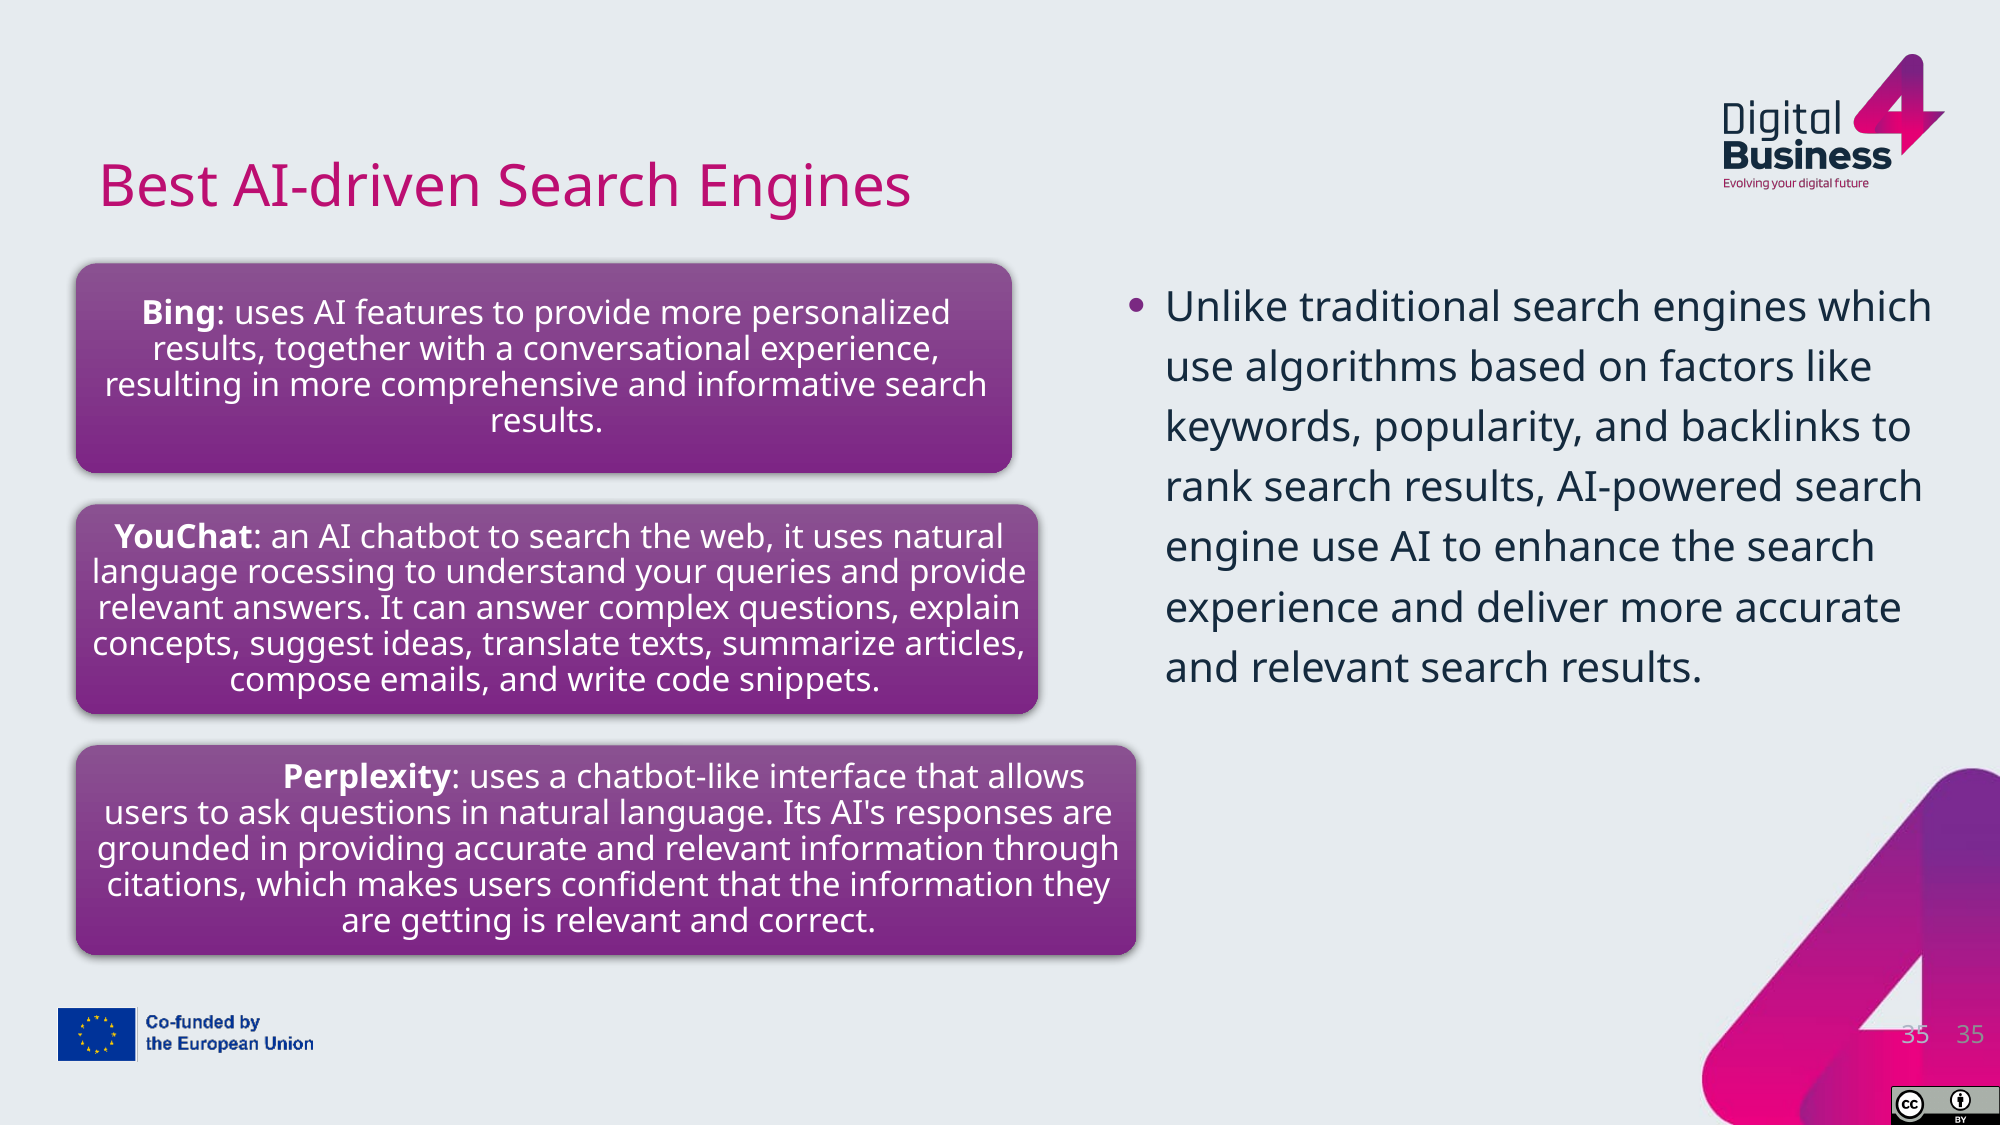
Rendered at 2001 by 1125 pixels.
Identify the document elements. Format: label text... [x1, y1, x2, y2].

picture [0, 0, 2000, 1125]
list Unlike traditional search engines which use algorithms based on factors like keywords, popularity, and backlinks to rank search results, AI-powered search engine use AI to enhance the search experience and deliver more accurate and relevant search results. [1138, 262, 1963, 956]
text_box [74, 262, 1138, 956]
slide_number 35 [1911, 1005, 2000, 1066]
title Best AI-driven Search Engines [59, 37, 1420, 227]
